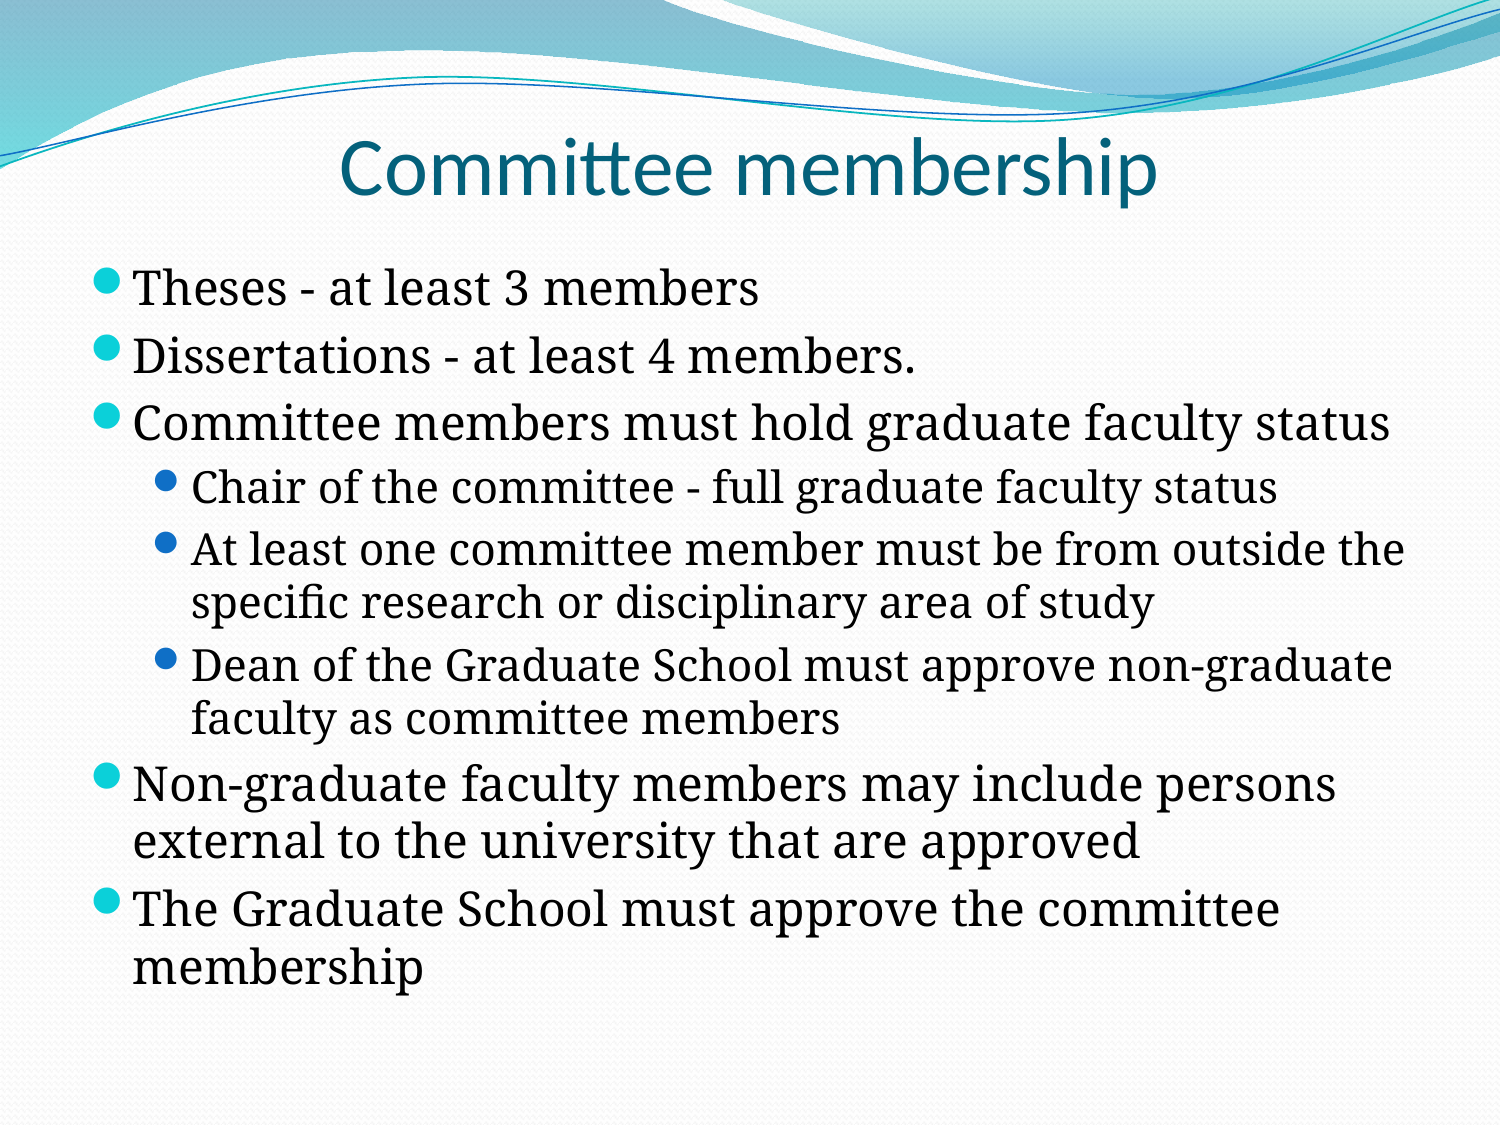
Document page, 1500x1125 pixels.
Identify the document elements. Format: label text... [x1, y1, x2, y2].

title Committee membership [75, 62, 1425, 213]
list Theses - at least 3 members Dissertations - at least 4 members. Committee members must hold graduate faculty status Chair of the committee - full graduate faculty status At least one committee member must be from outside the specific research or disciplinary area of study Dean of the Graduate School must approve non-graduate faculty as committee members Non-graduate faculty members may include persons external to the university that are approved The Graduate School must approve the committee membership [75, 249, 1425, 1050]
